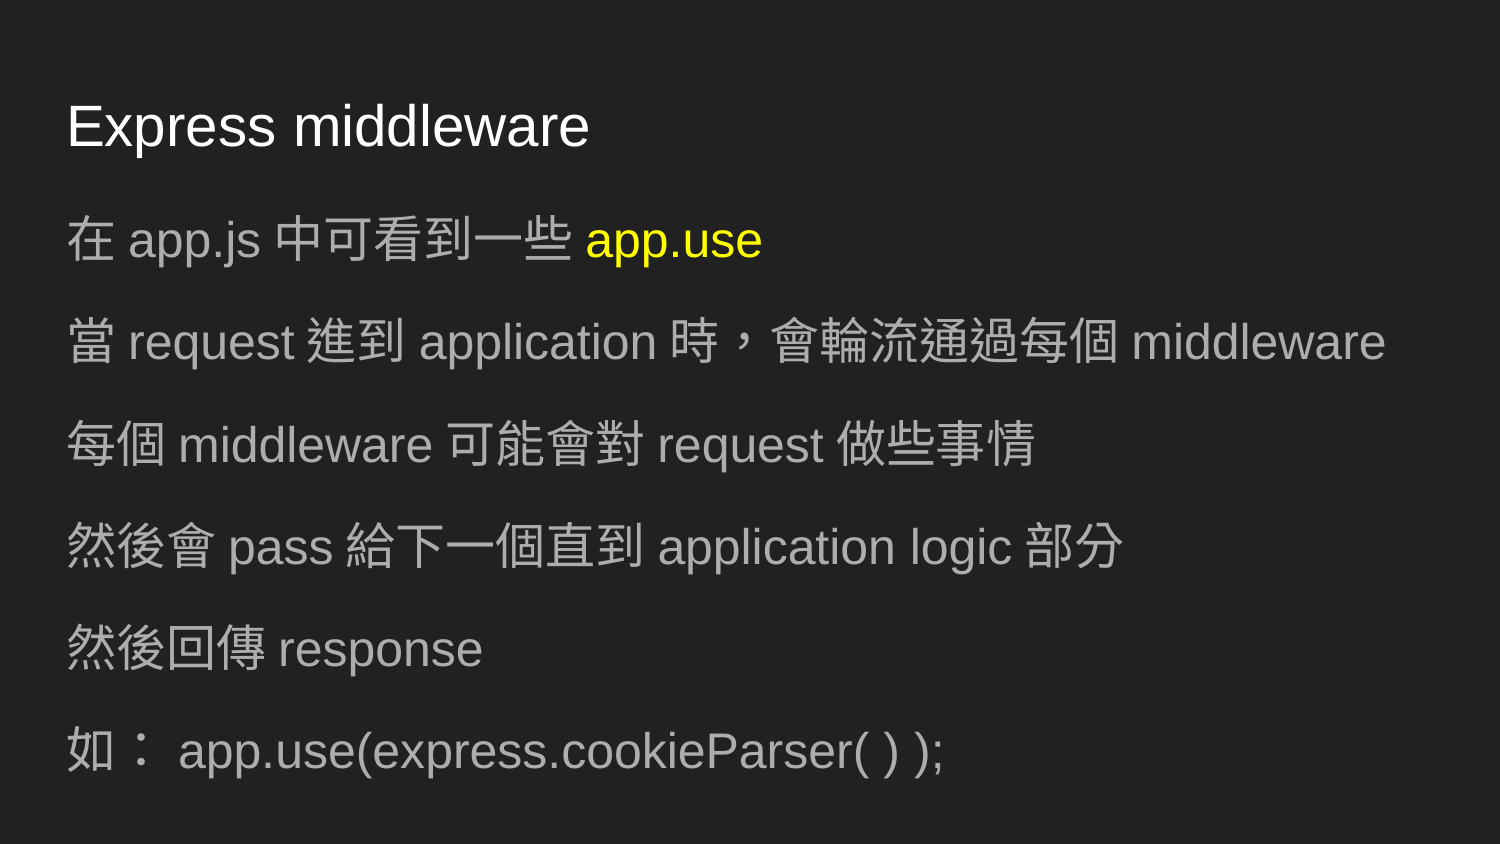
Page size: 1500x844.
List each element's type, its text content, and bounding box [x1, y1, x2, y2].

title Express middleware [51, 72, 1449, 167]
list 在app.js中可看到一些app.use 當request進到application時，會輪流通過每個middleware 每個middleware可能會對request做些事情 然後會pass給下一個直到application logic部分 然後回傳response 如：app.use(express.cookieParser( ) ); [51, 183, 1449, 796]
